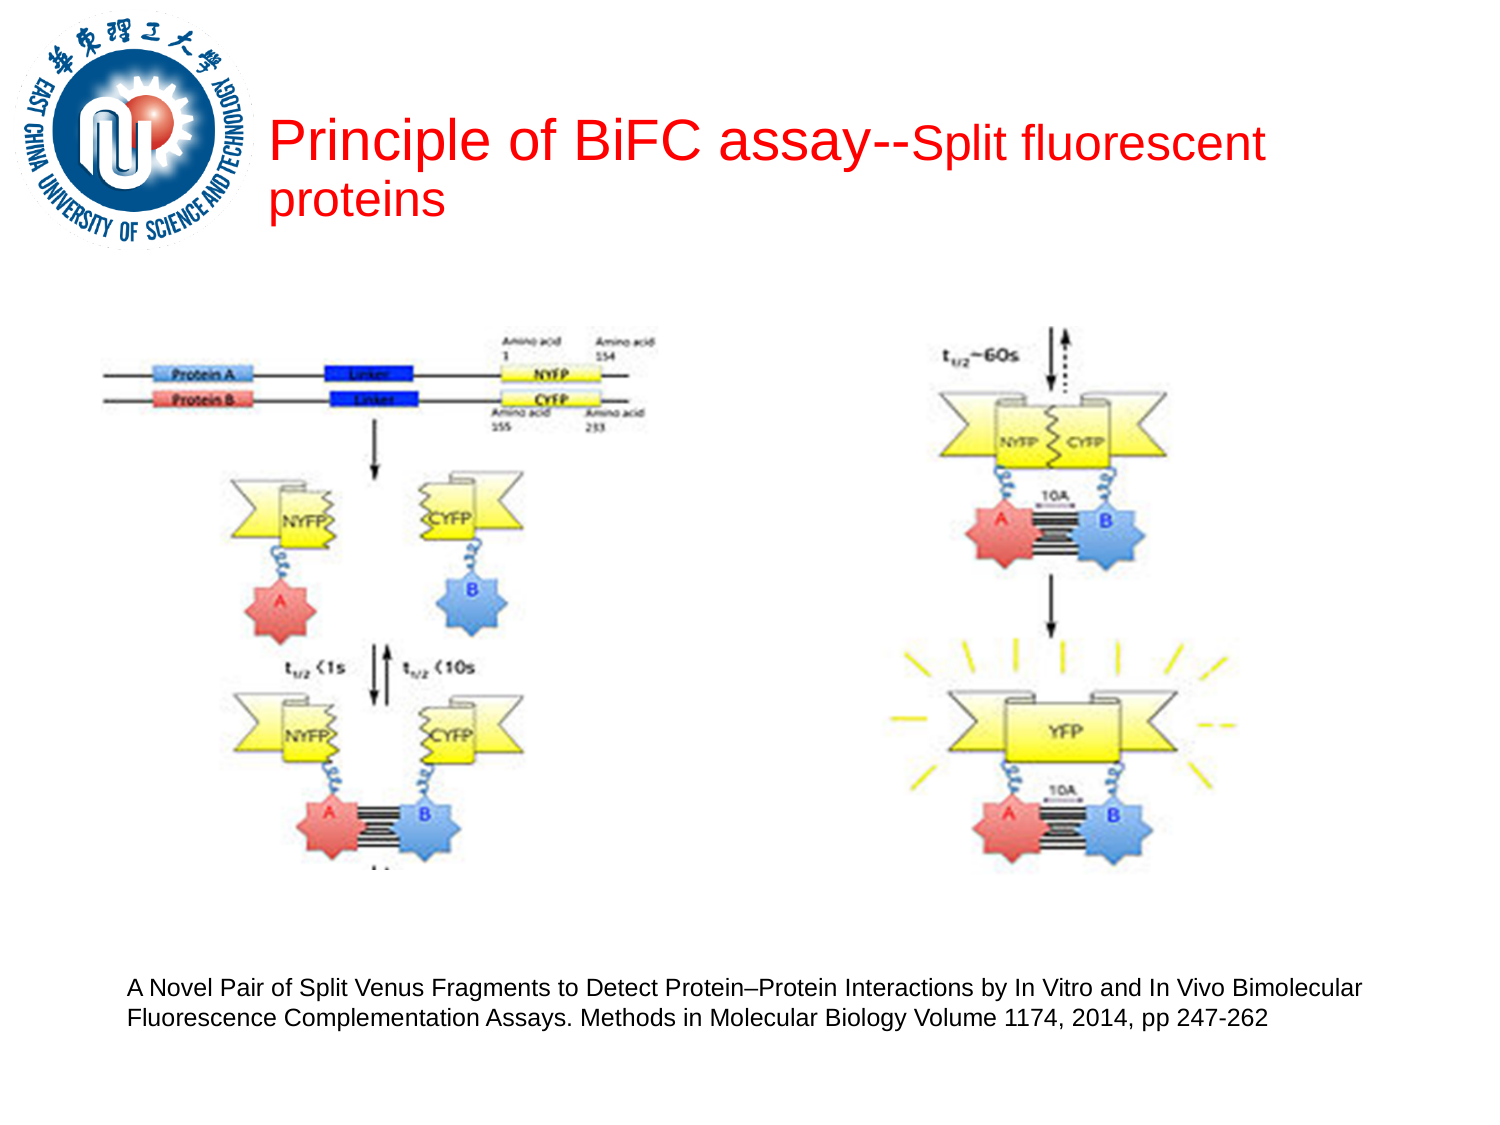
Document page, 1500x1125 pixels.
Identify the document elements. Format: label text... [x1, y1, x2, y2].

picture [13, 9, 254, 250]
title Principle of BiFC assay--Split fluorescent proteins [253, 59, 1397, 278]
text_box A Novel Pair of Split Venus Fragments to Detect Protein–Protein Interactions by In Vitro and In Vivo Bimolecular Fluorescence Complementation Assays. Methods in Molecular Biology Volume 1174, 2014, pp 247-262 [112, 964, 1412, 1039]
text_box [761, 326, 1412, 882]
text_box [100, 326, 724, 870]
